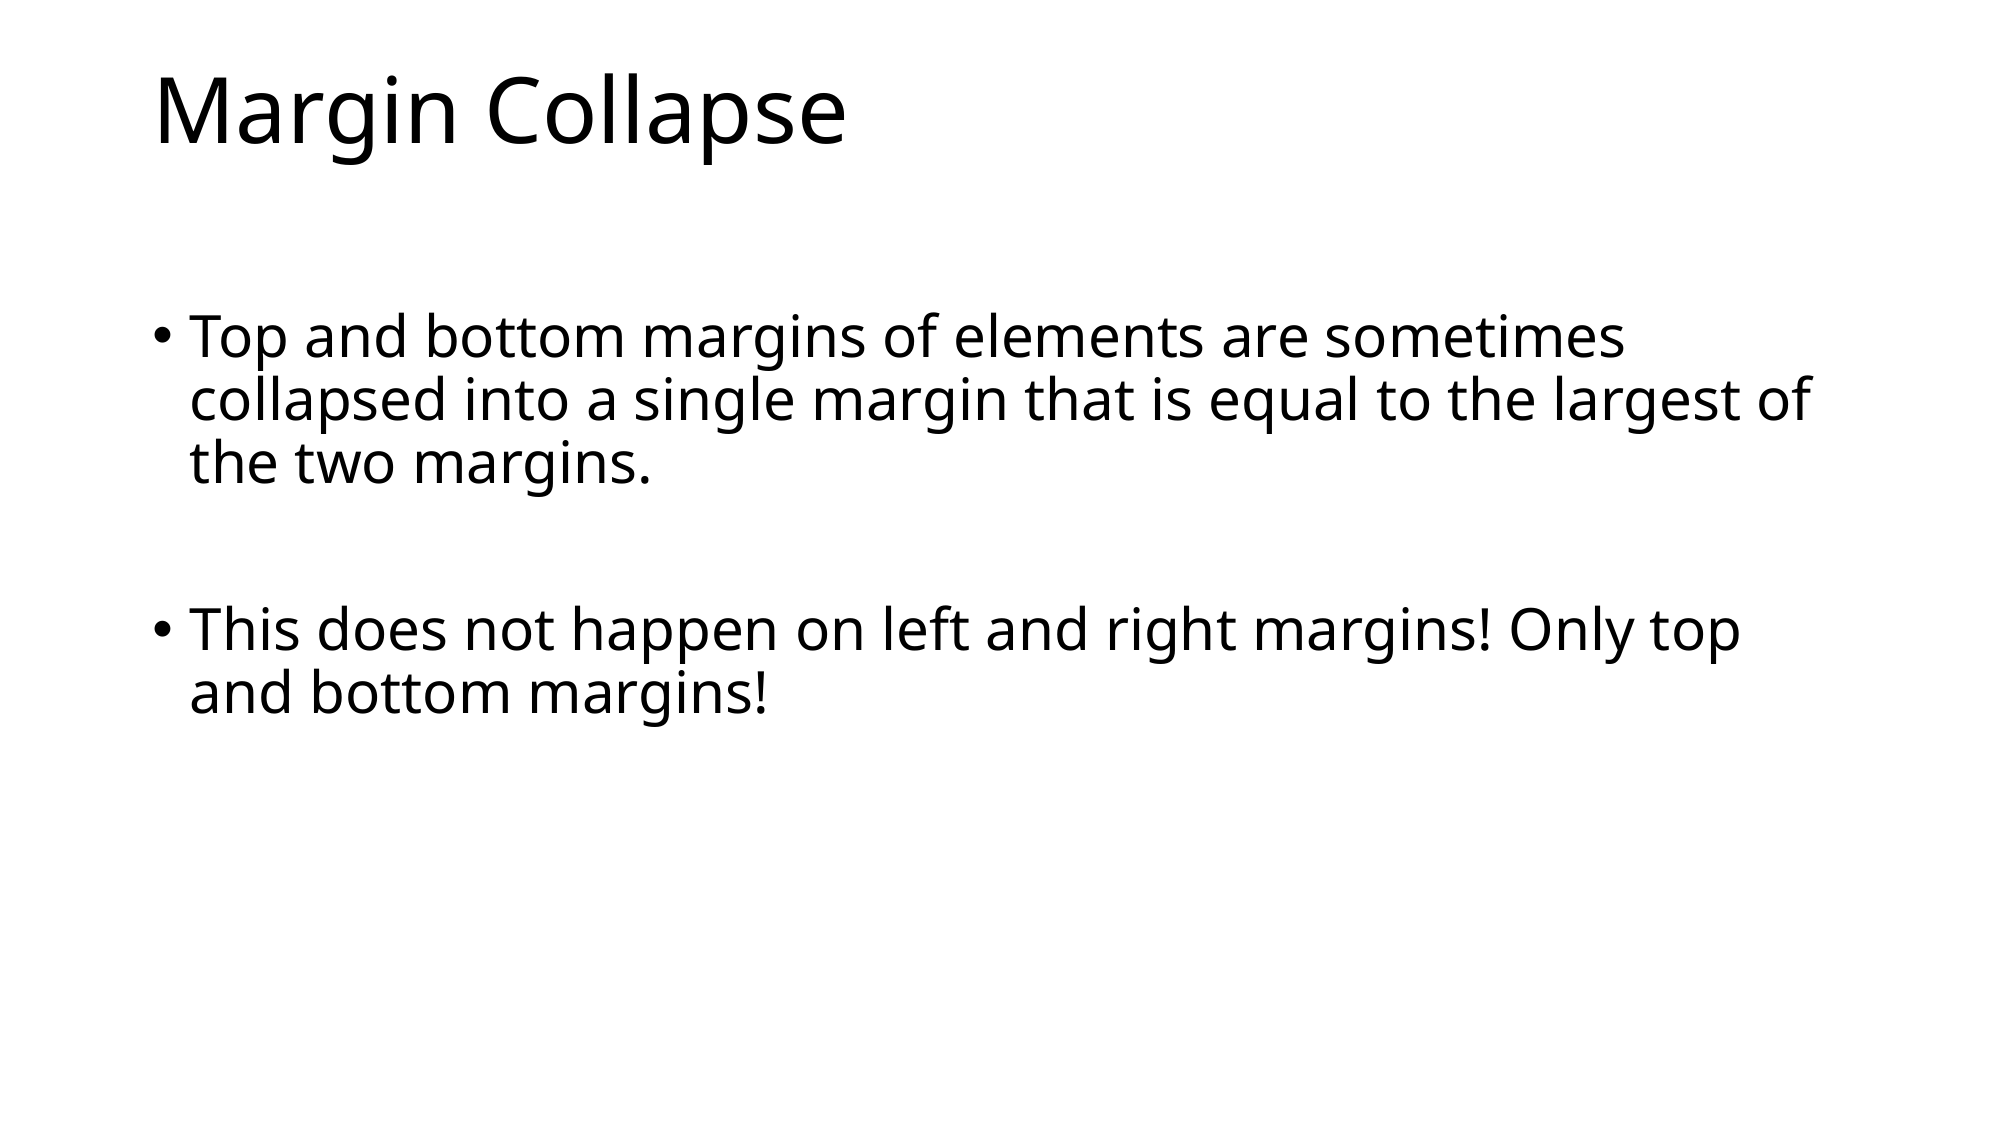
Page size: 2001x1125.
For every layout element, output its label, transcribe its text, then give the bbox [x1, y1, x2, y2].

title Margin Collapse [137, 59, 1863, 278]
list Top and bottom margins of elements are sometimes collapsed into a single margin that is equal to the largest of the two margins. This does not happen on left and right margins! Only top and bottom margins! [137, 299, 1863, 1014]
